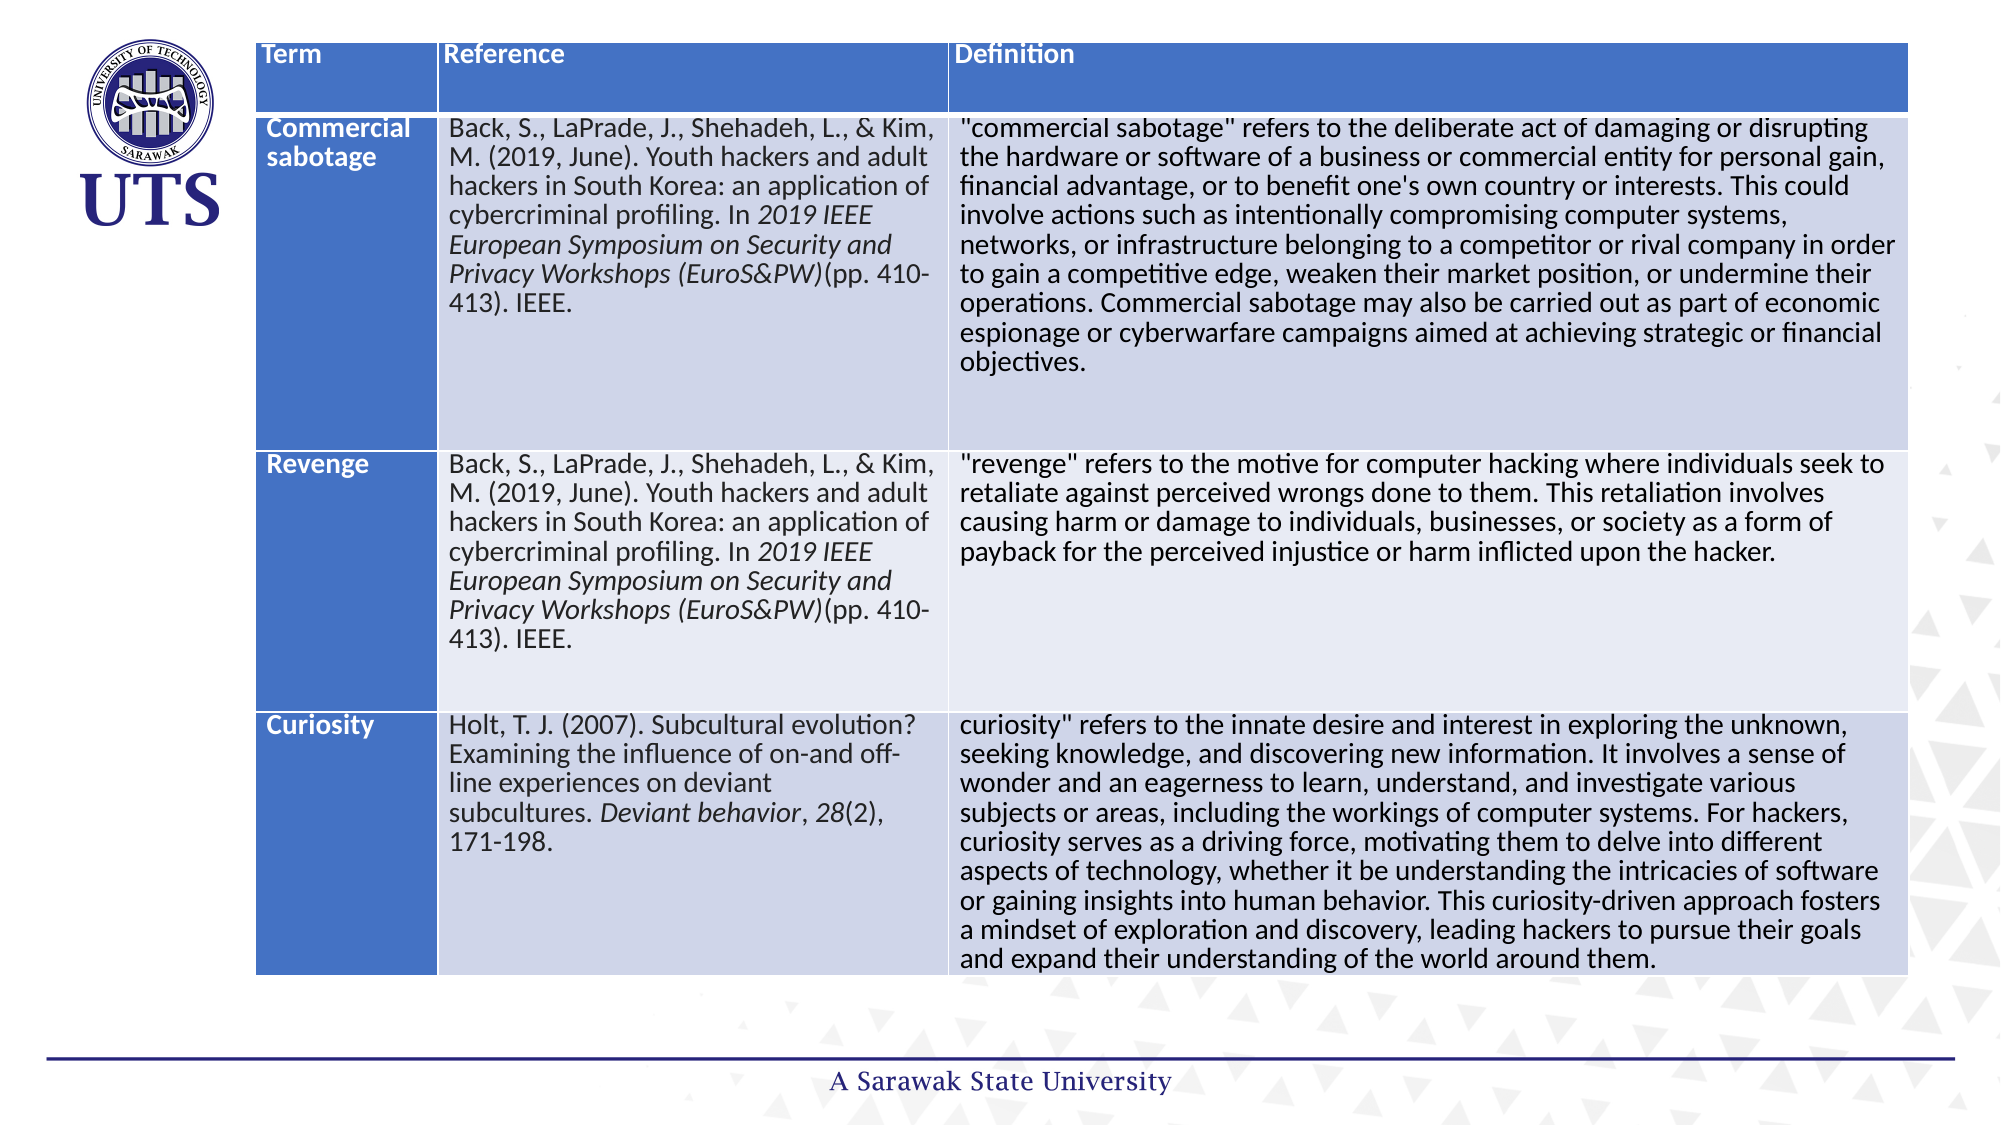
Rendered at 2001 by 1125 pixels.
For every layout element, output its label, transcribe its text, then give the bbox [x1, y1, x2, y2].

table_cell "commercial sabotage" refers to the deliberate act of damaging or disrupting the hardware or software of a business or commercial entity for personal gain, financial advantage, or to benefit one's own country or interests. This could involve actions such as intentionally compromising computer systems, networks, or infrastructure belonging to a competitor or rival company in order to gain a competitive edge, weaken their market position, or undermine their operations. Commercial sabotage may also be carried out as part of economic espionage or cyberwarfare campaigns aimed at achieving strategic or financial objectives. [949, 118, 1908, 450]
table_cell curiosity" refers to the innate desire and interest in exploring the unknown, seeking knowledge, and discovering new information. It involves a sense of wonder and an eagerness to learn, understand, and investigate various subjects or areas, including the workings of computer systems. For hackers, curiosity serves as a driving force, motivating them to delve into different aspects of technology, whether it be understanding the intricacies of software or gaining insights into human behavior. This curiosity-driven approach fosters a mindset of exploration and discovery, leading hackers to pursue their goals and expand their understanding of the world around them. [949, 713, 1908, 975]
table_header Reference [439, 43, 948, 112]
table_cell Curiosity [256, 713, 437, 975]
table_cell "revenge" refers to the motive for computer hacking where individuals seek to retaliate against perceived wrongs done to them. This retaliation involves causing harm or damage to individuals, businesses, or society as a form of payback for the perceived injustice or harm inflicted upon the hacker. [949, 452, 1908, 711]
table_header Definition [949, 43, 1908, 112]
table_cell Commercial sabotage [256, 118, 437, 450]
table_cell Revenge [256, 452, 437, 711]
table_cell Back, S., LaPrade, J., Shehadeh, L., & Kim, M. (2019, June). Youth hackers and adult hackers in South Korea: an application of cybercriminal profiling. In 2019 IEEE European Symposium on Security and Privacy Workshops (EuroS&PW)(pp. 410-413). IEEE. [439, 452, 948, 711]
table_cell Holt, T. J. (2007). Subcultural evolution? Examining the influence of on-and off-line experiences on deviant subcultures. Deviant behavior, 28(2), 171-198. [439, 713, 948, 975]
table_header Term [256, 43, 437, 112]
table_cell Back, S., LaPrade, J., Shehadeh, L., & Kim, M. (2019, June). Youth hackers and adult hackers in South Korea: an application of cybercriminal profiling. In 2019 IEEE European Symposium on Security and Privacy Workshops (EuroS&PW)(pp. 410-413). IEEE. [439, 118, 948, 450]
picture [0, 0, 2001, 1125]
